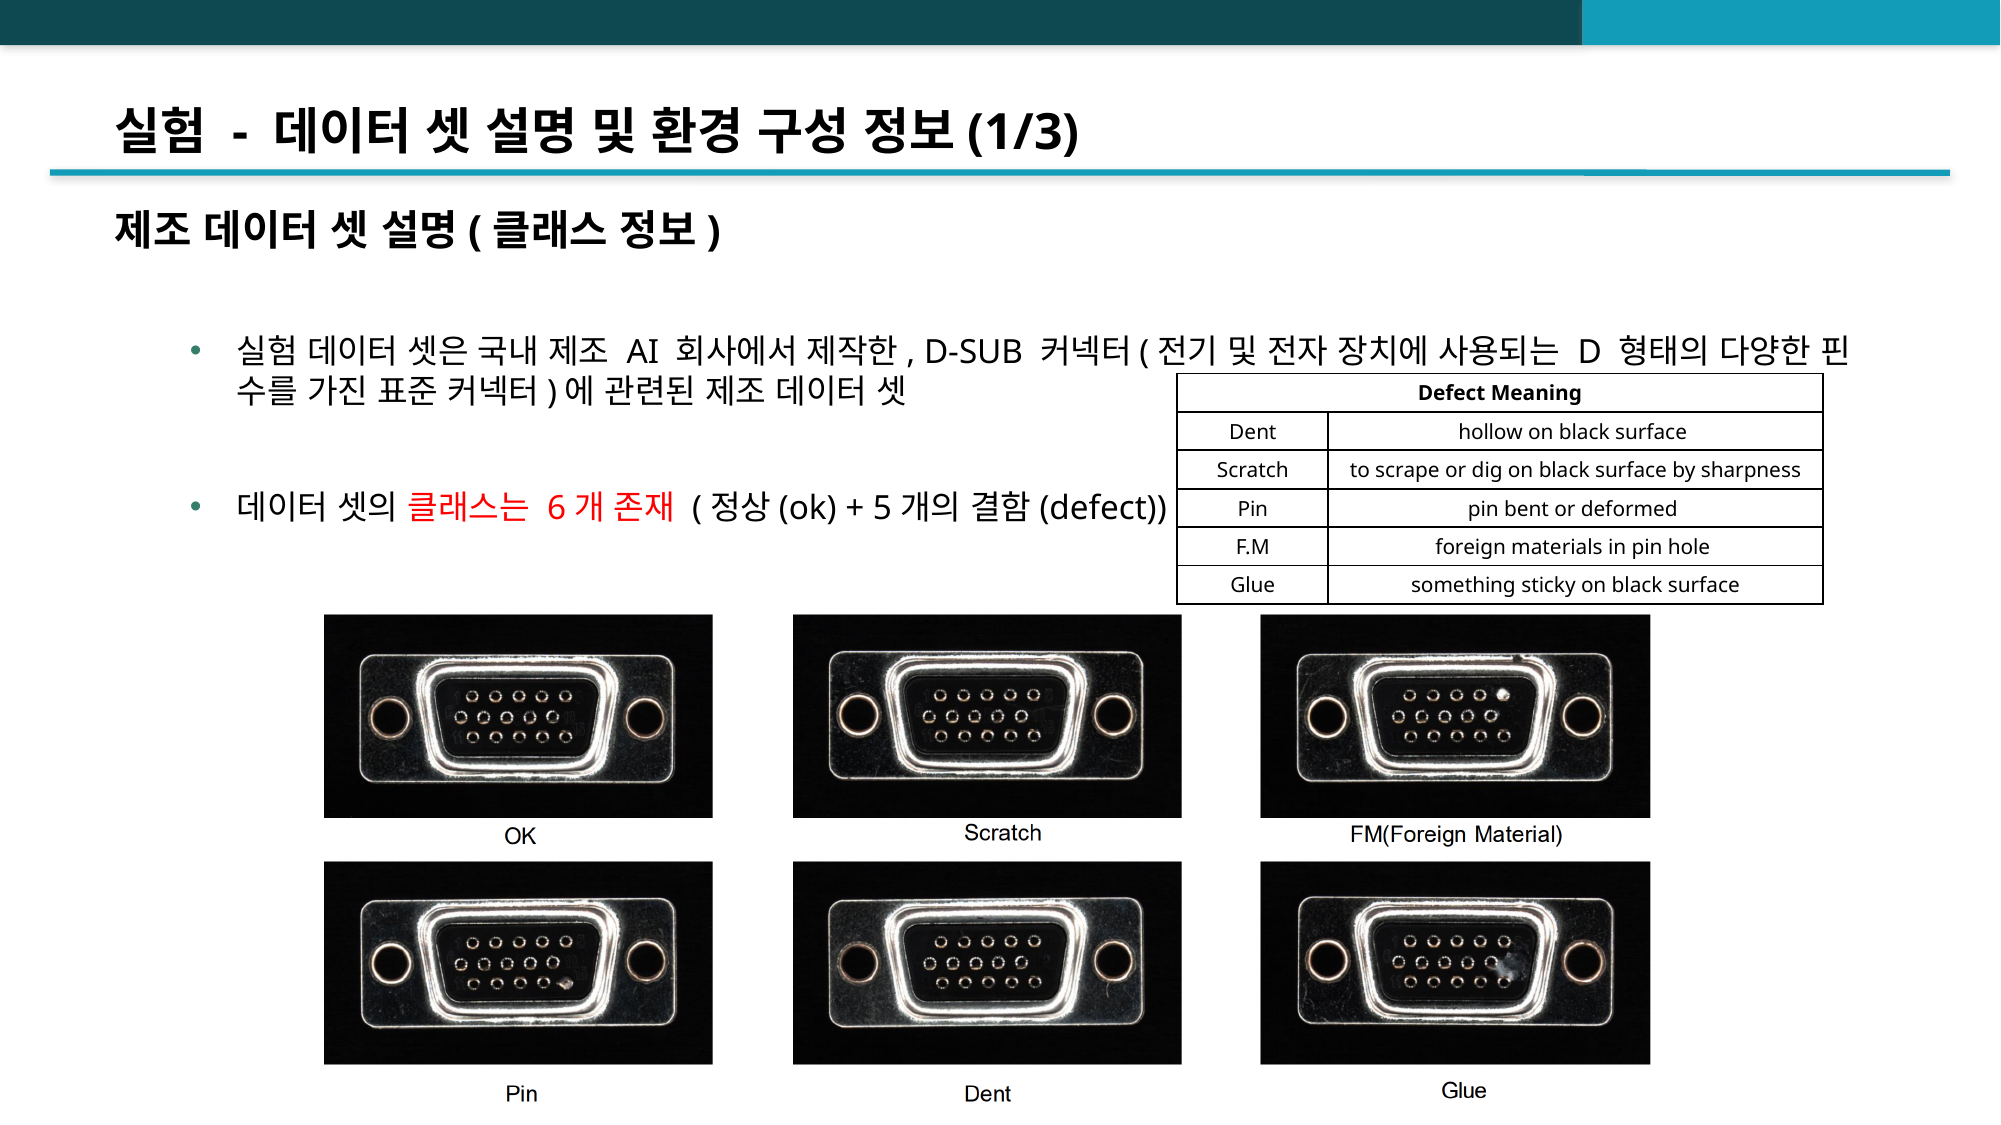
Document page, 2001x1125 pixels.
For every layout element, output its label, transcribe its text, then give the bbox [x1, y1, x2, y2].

table_cell Glue [1178, 566, 1327, 600]
table_cell to scrape or dig on black surface by sharpness [1329, 451, 1822, 488]
title 실험 - 데이터 셋 설명 및 환경 구성 정보(1/3) [99, 0, 1900, 168]
picture [318, 601, 1682, 1109]
list 제조 데이터 셋 설명(클래스 정보) 실험 데이터 셋은 국내 제조 AI 회사에서 제작한, D-SUB 커넥터(전기 및 전자 장치에 사용되는 D 형태의 다양한 핀 수를 가진 표준 커넥터)에 관련된 제조 데이터 셋 데이터 셋의 클래스는 6개 존재 (정상(ok) + 5개의 결함(defect)) [99, 196, 1900, 1075]
table_cell hollow on black surface [1329, 413, 1822, 449]
table_cell F.M [1178, 528, 1327, 565]
table_cell Pin [1178, 490, 1327, 526]
table_cell foreign materials in pin hole [1329, 528, 1822, 565]
table_cell Scratch [1178, 451, 1327, 488]
table_header Defect Meaning [1178, 374, 1822, 411]
table_cell something sticky on black surface [1329, 566, 1822, 603]
table_cell Dent [1178, 413, 1327, 449]
table_cell pin bent or deformed [1329, 490, 1822, 526]
